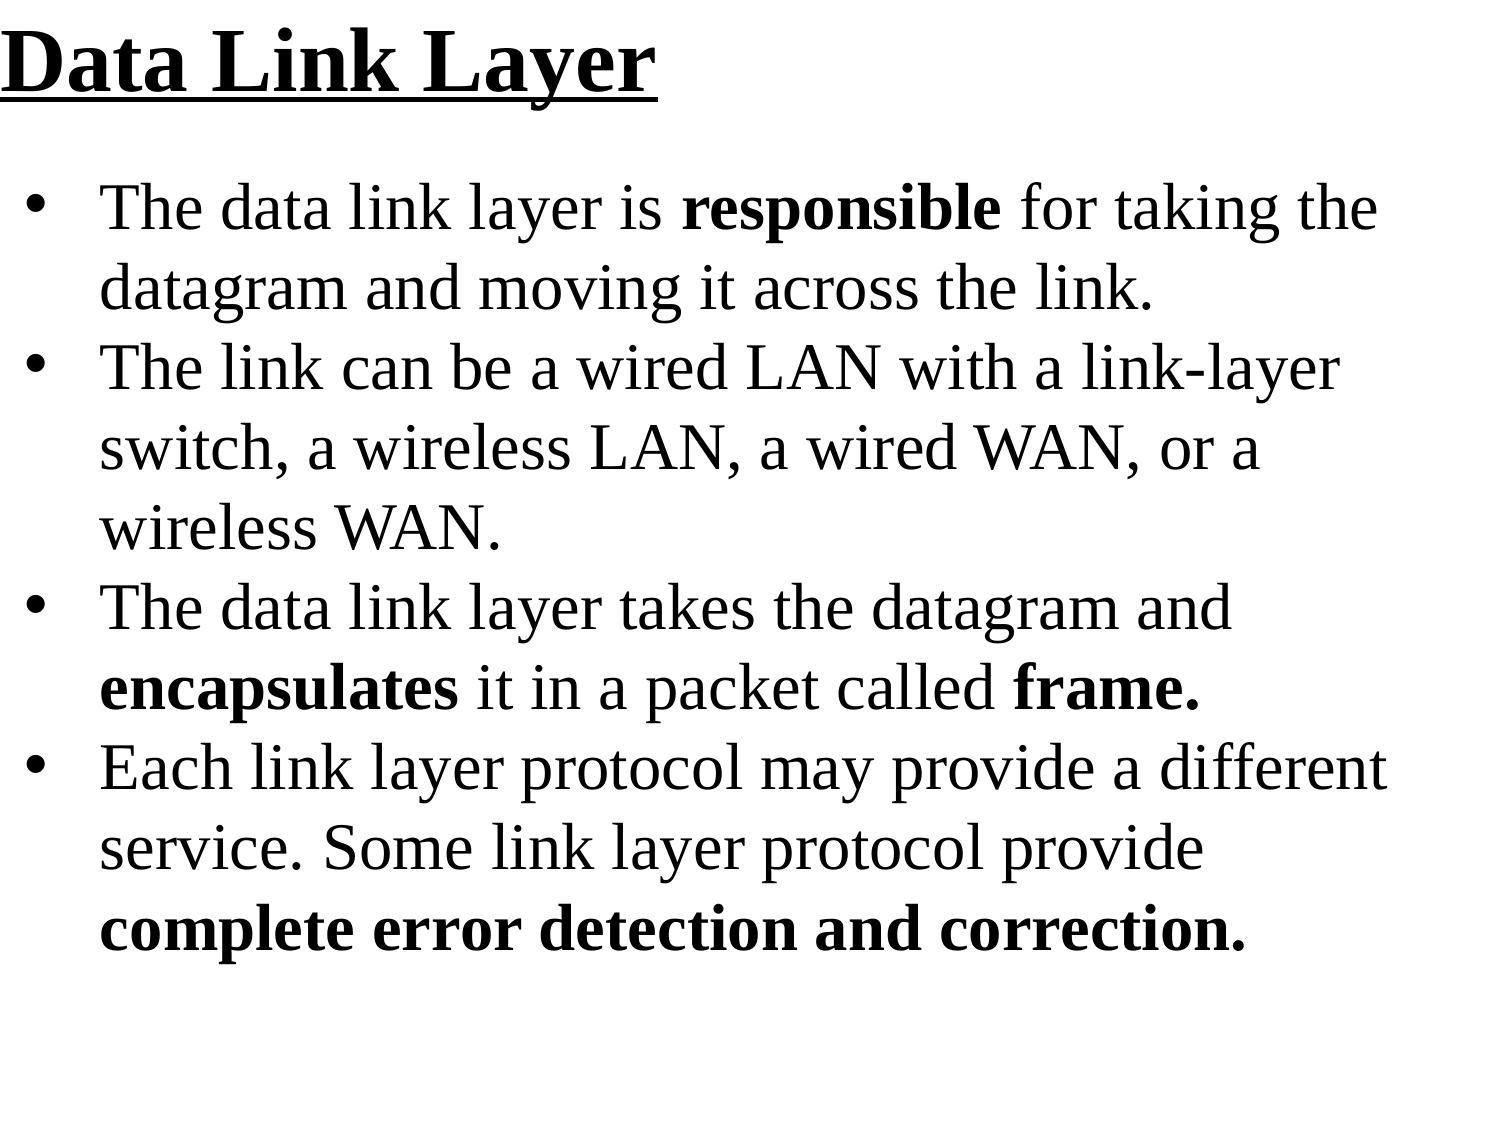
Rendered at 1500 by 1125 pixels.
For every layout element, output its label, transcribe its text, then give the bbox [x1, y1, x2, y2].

text_box Data Link Layer [0, 0, 1390, 111]
text_box The data link layer is responsible for taking the datagram and moving it across the link. The link can be a wired LAN with a link-layer switch, a wireless LAN, a wired WAN, or a wireless WAN. The data link layer takes the datagram and encapsulates it in a packet called frame. Each link layer protocol may provide a different service. Some link layer protocol provide complete error detection and correction. [24, 162, 1450, 1088]
